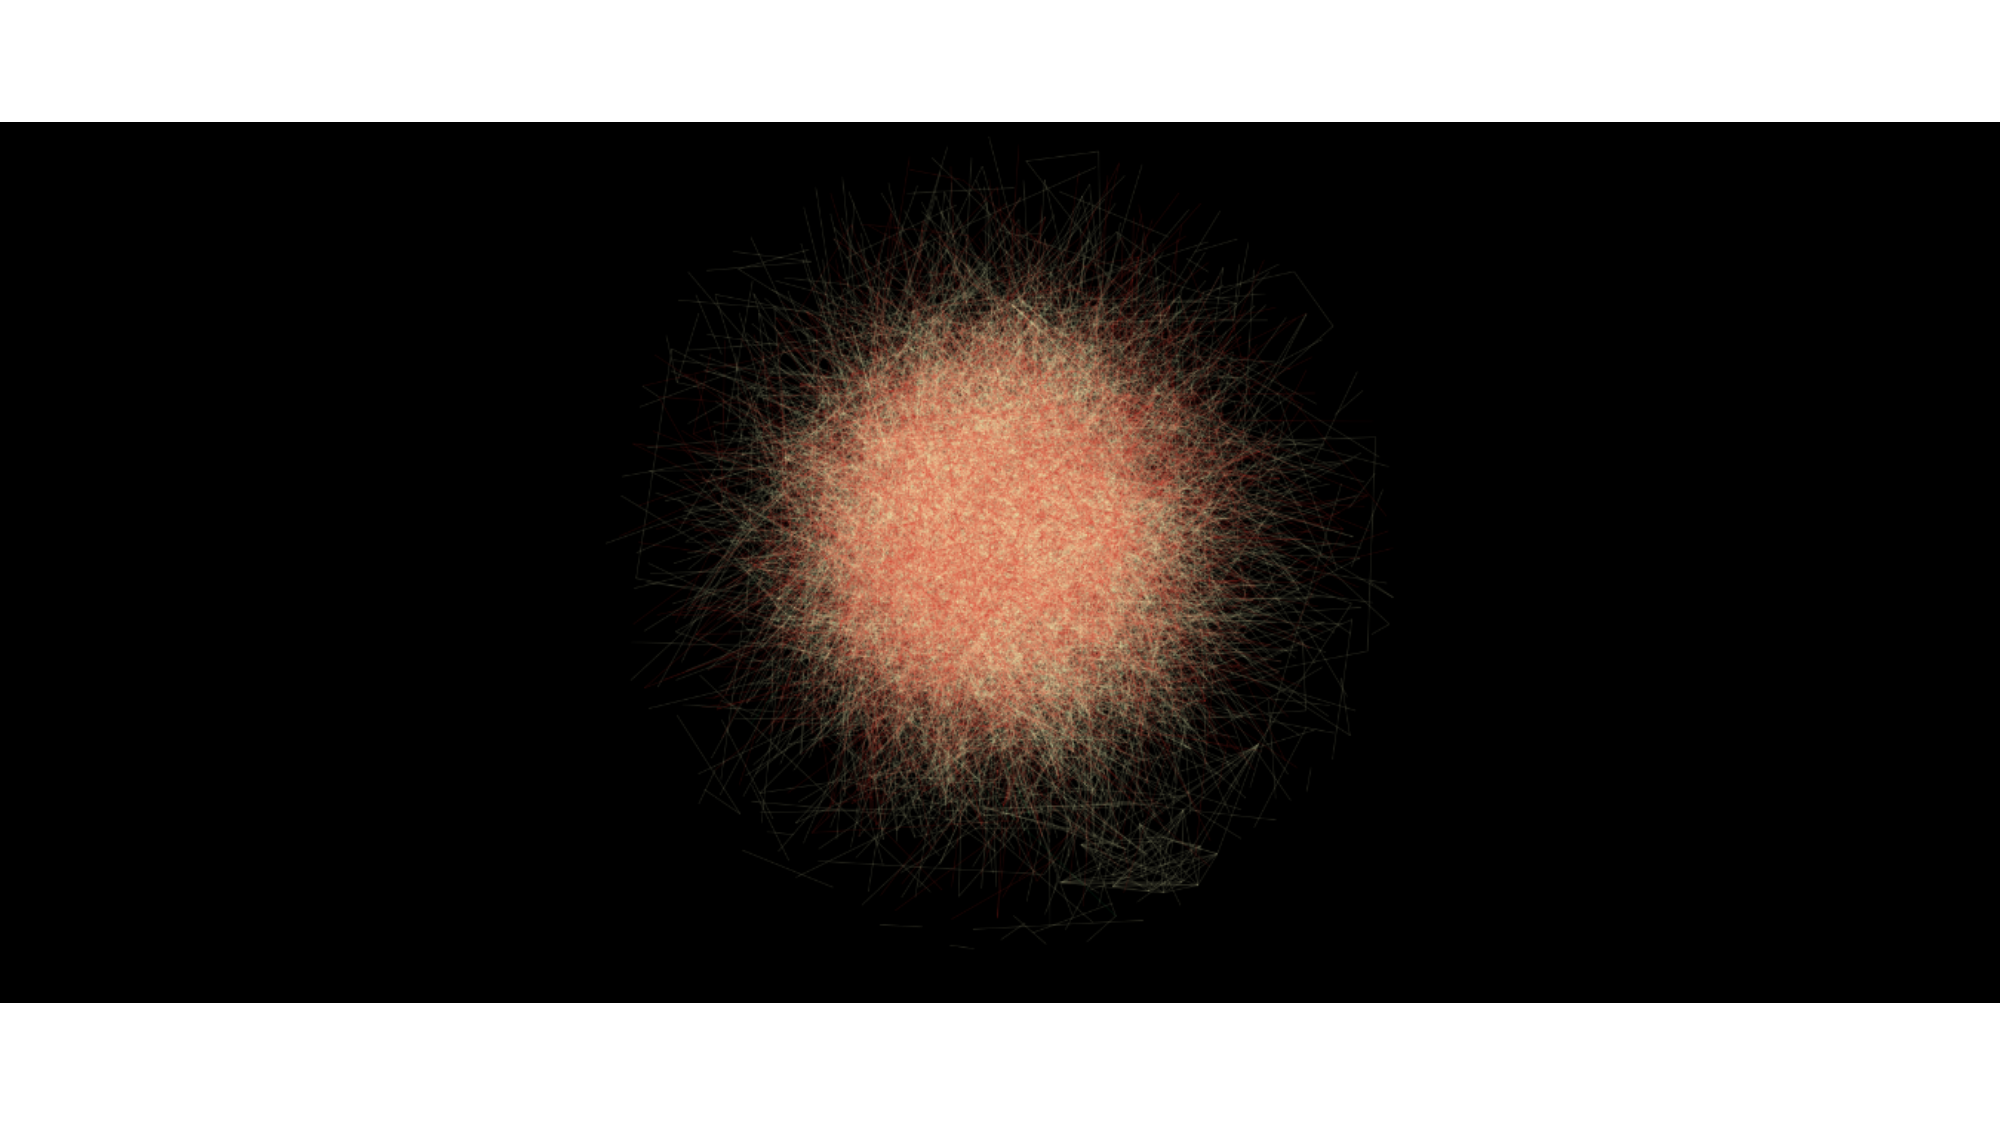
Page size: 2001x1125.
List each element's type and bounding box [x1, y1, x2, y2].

list [0, 122, 2000, 1003]
